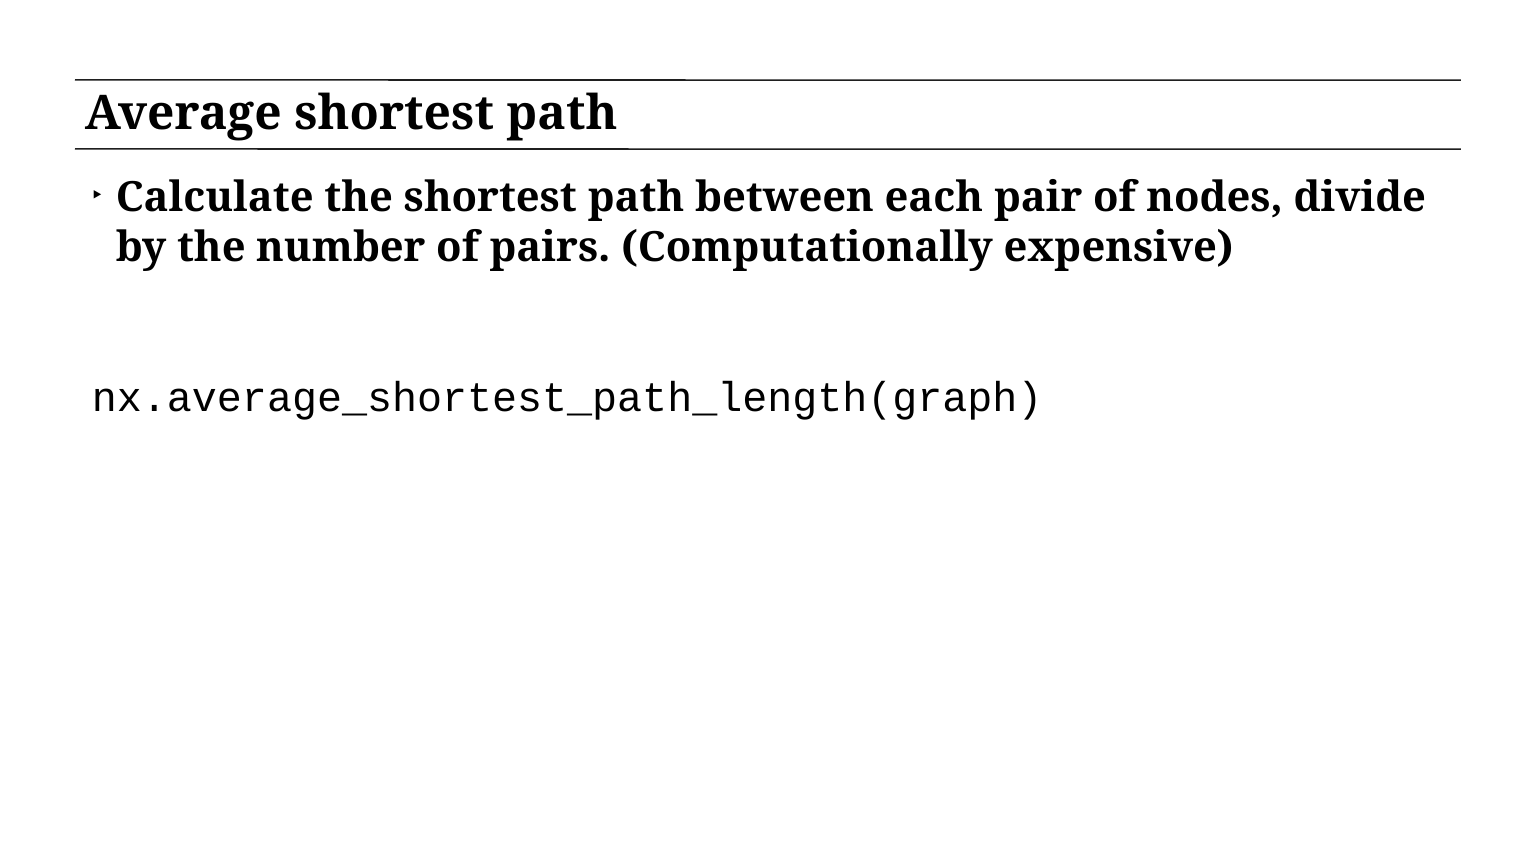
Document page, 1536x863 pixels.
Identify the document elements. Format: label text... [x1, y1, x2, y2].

title Average shortest path [76, 82, 1369, 160]
list Calculate the shortest path between each pair of nodes, divide by the number of pairs. (Computationally expensive) nx.average_shortest_path_length(graph) [76, 160, 1460, 823]
